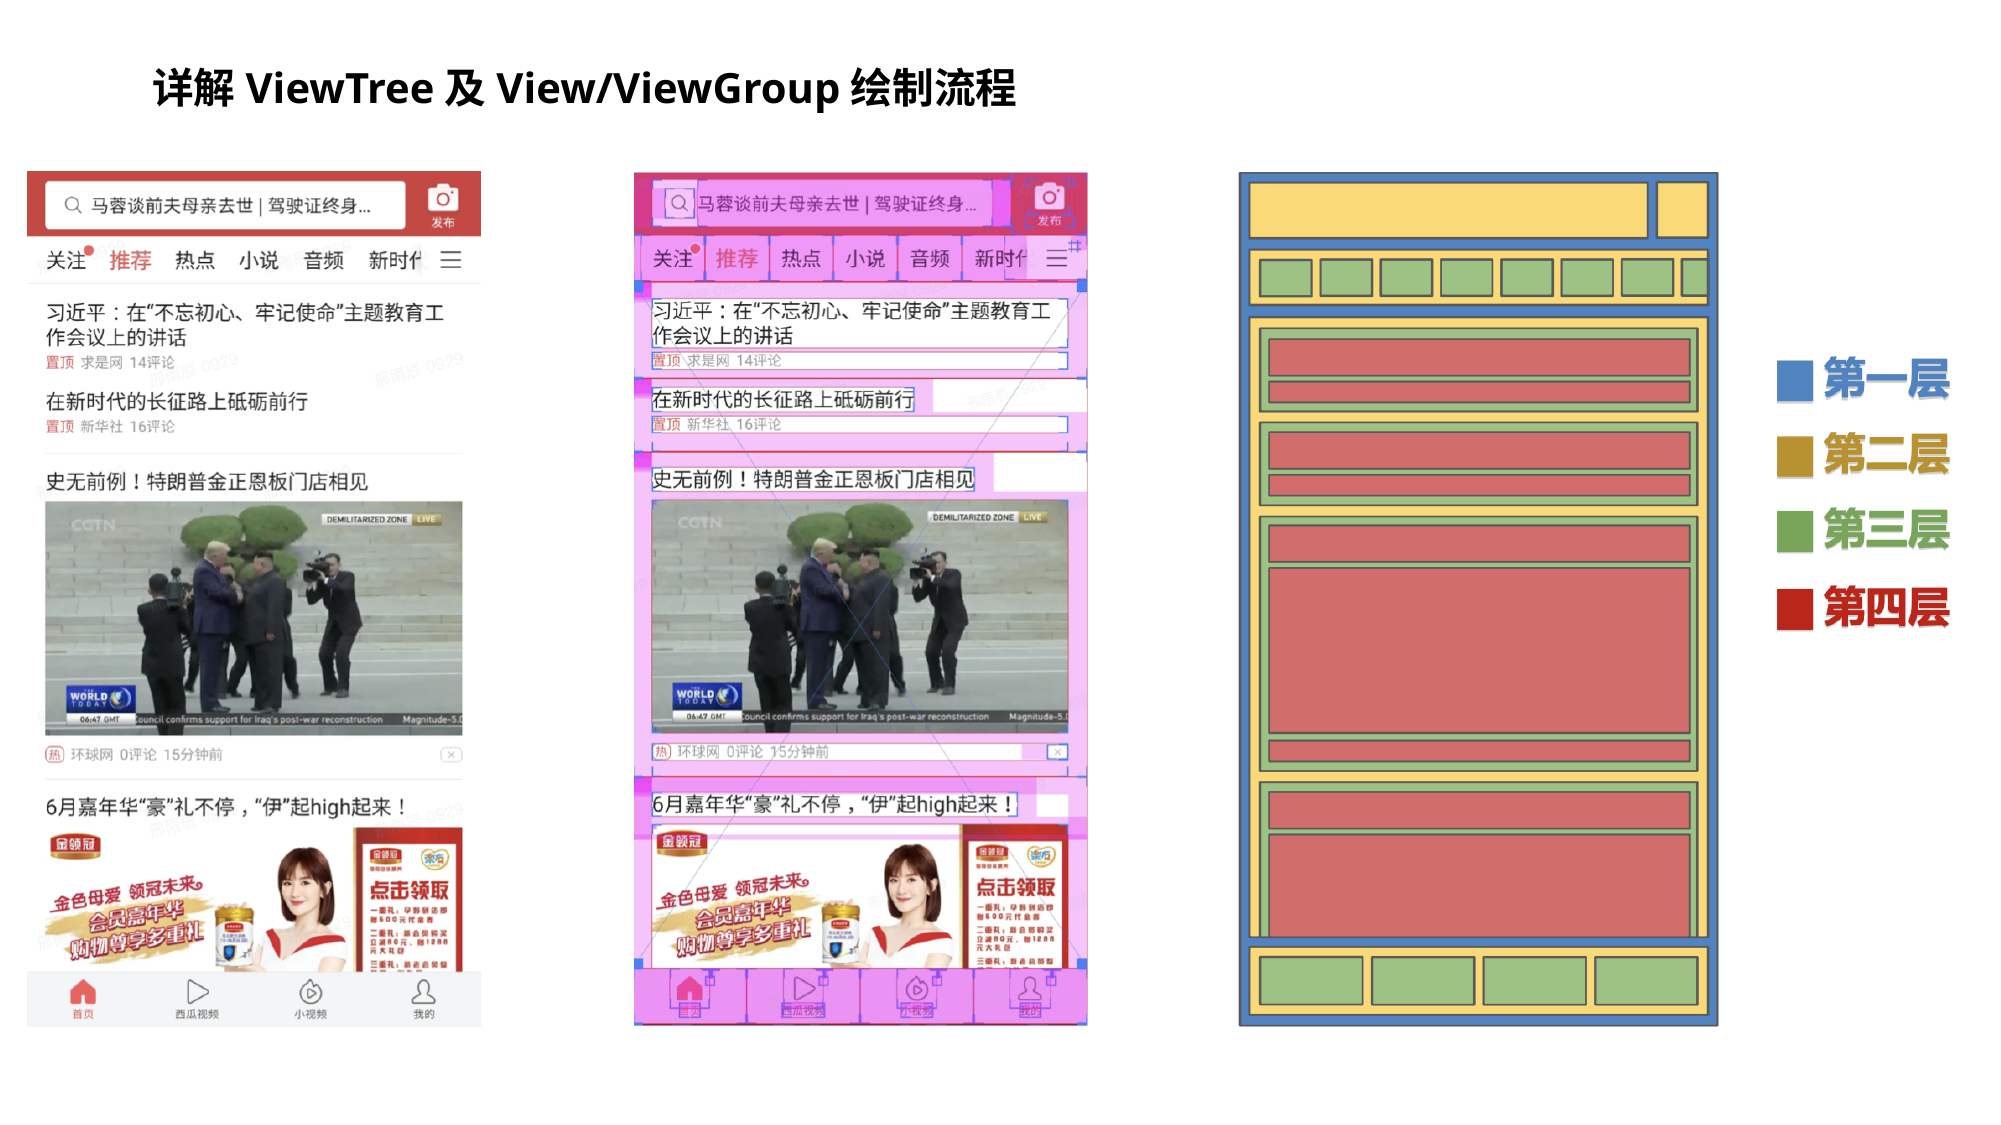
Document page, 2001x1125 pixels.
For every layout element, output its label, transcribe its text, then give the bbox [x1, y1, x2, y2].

title 详解ViewTree及View/ViewGroup绘制流程 [137, 59, 1863, 147]
picture [1, 147, 2000, 1036]
